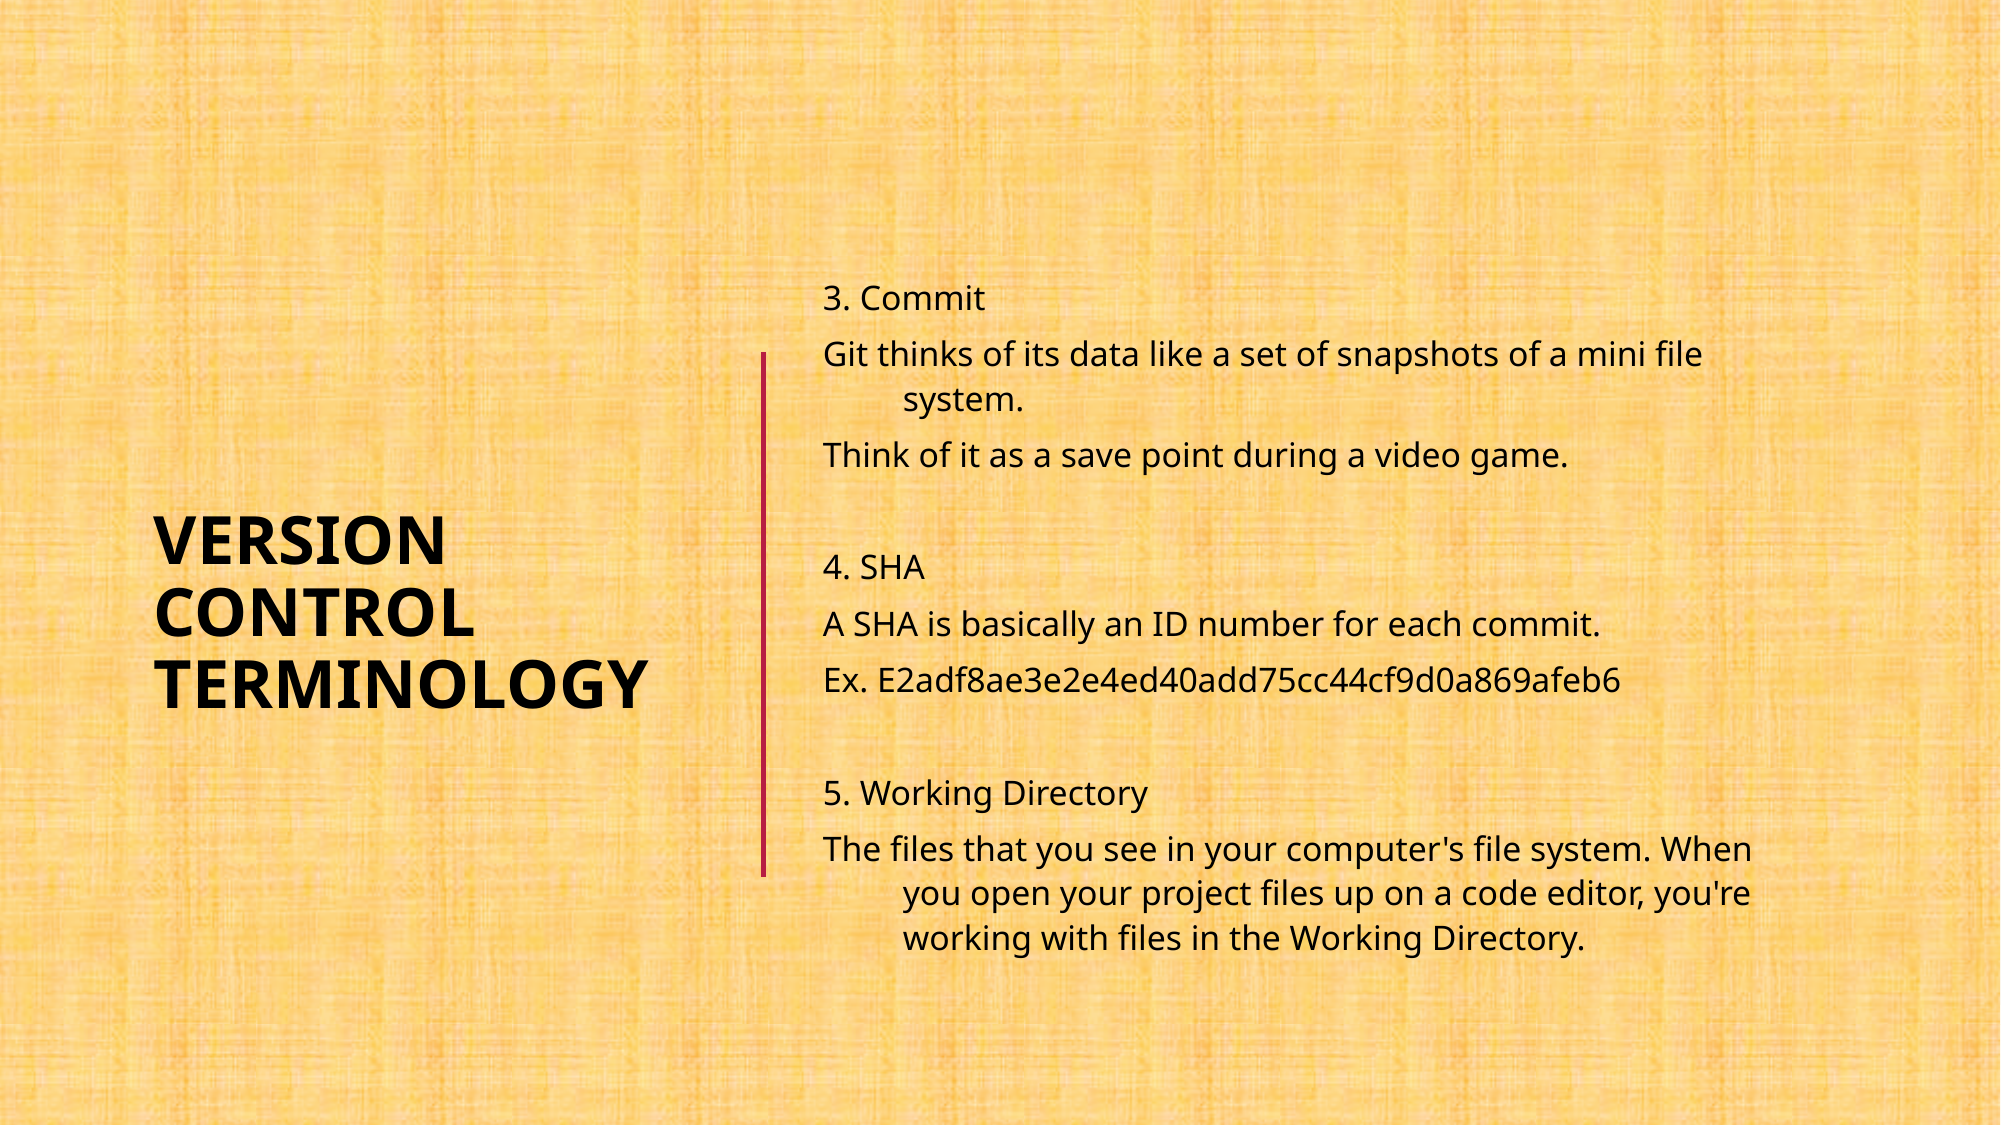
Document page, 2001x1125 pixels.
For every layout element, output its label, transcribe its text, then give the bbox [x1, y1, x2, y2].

list 3. Commit Git thinks of its data like a set of snapshots of a mini file system. Think of it as a save point during a video game. 4. SHA A SHA is basically an ID number for each commit. Ex. E2adf8ae3e2e4ed40add75cc44cf9d0a869afeb6 5. Working Directory The files that you see in your computer's file system. When you open your project files up on a code editor, you're working with files in the Working Directory. [807, 262, 1814, 968]
title Version Control Terminology [138, 262, 720, 968]
text_box [0, 0, 2000, 1125]
